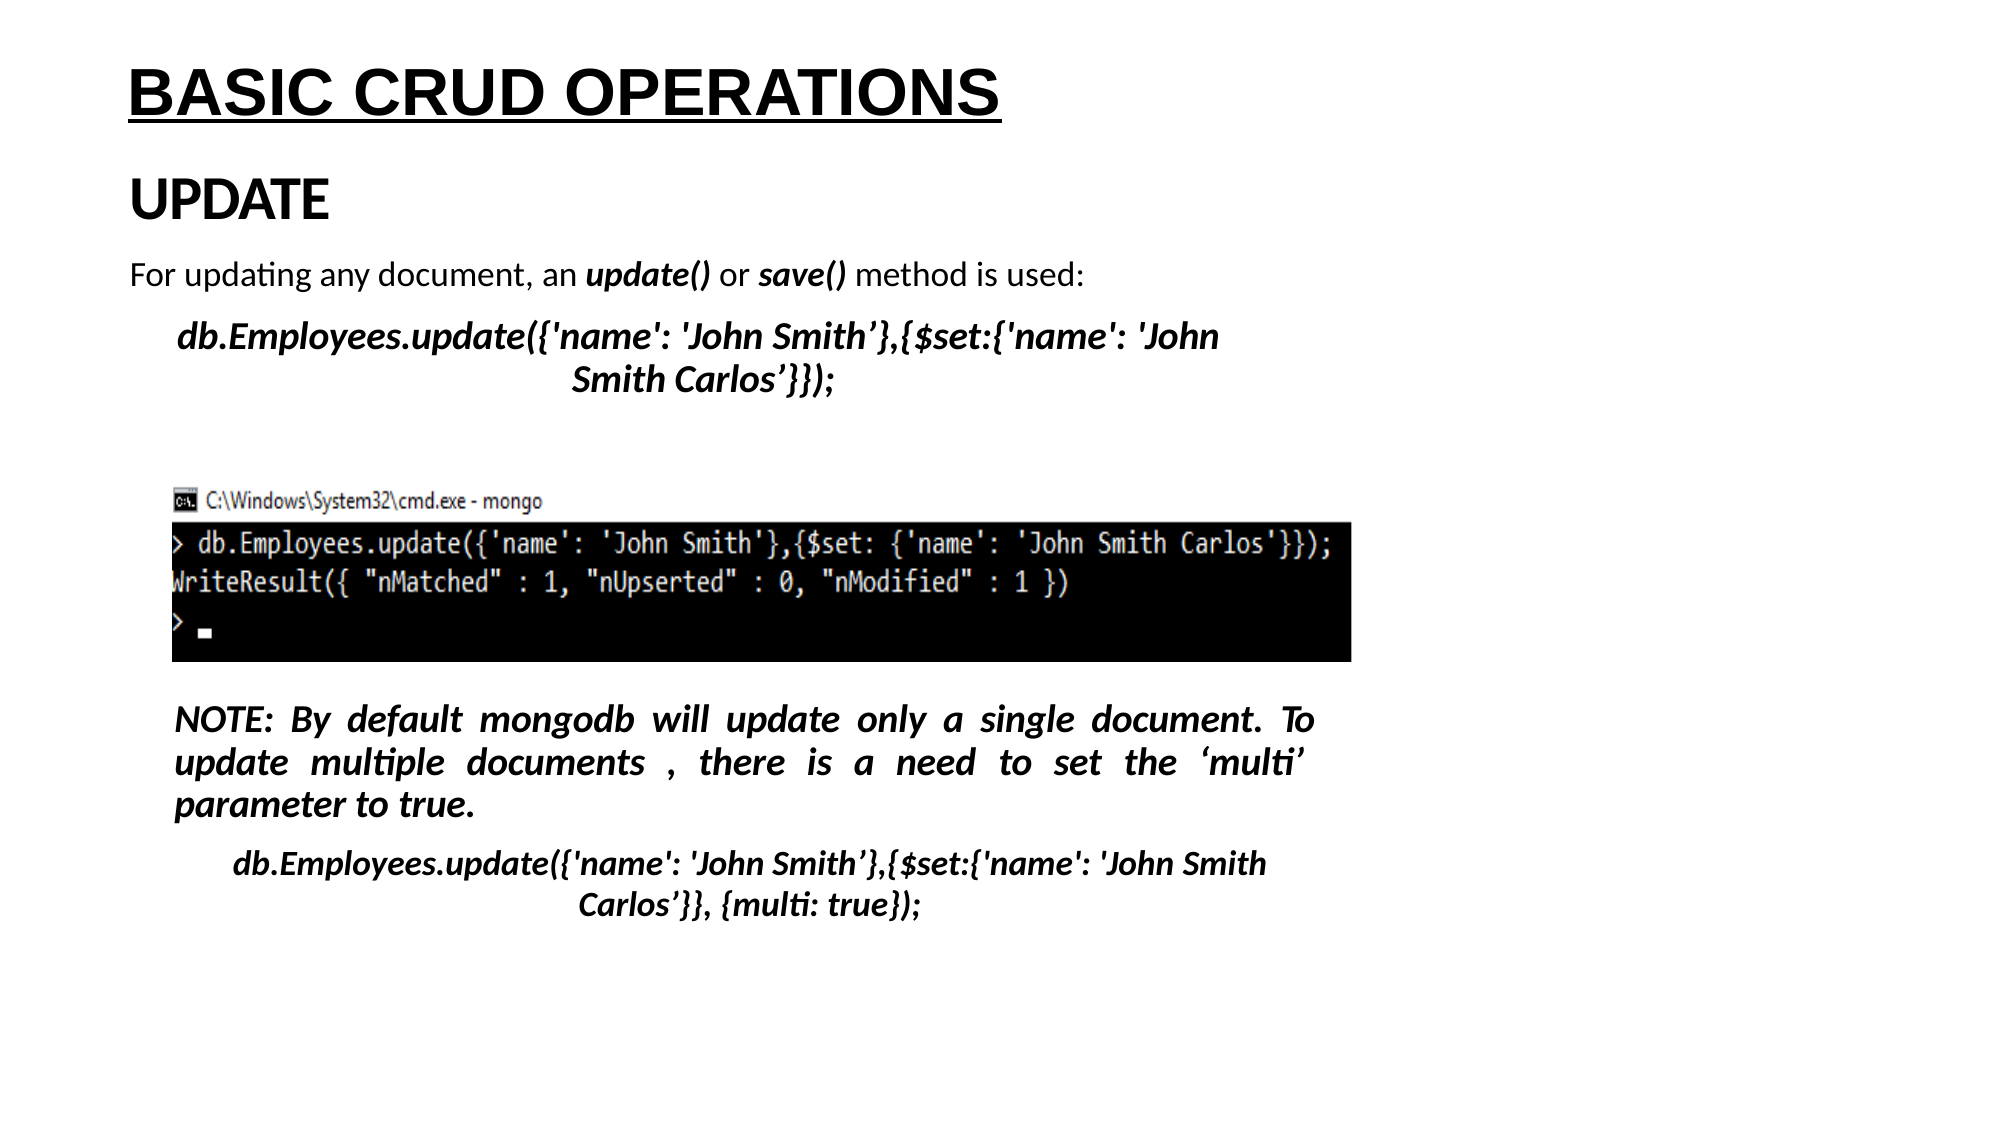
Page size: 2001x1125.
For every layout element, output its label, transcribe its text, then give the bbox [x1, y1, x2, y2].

text_box NOTE: By default mongodb will update only a single document. To update multiple documents , there is a need to set the ‘multi’ parameter to true. db.Employees.update({'name': 'John Smith’},{$set:{'name': 'John Smith Carlos’}}, {multi: true}); [172, 690, 1326, 983]
text_box [172, 481, 1352, 662]
text_box UPDATE For updating any document, an update() or save() method is used: db.Employees.update({'name': 'John Smith’},{$set:{'name': 'John Smith Carlos’}}); [127, 123, 1235, 400]
text_box BASIC CRUD OPERATIONS [125, 46, 1562, 142]
